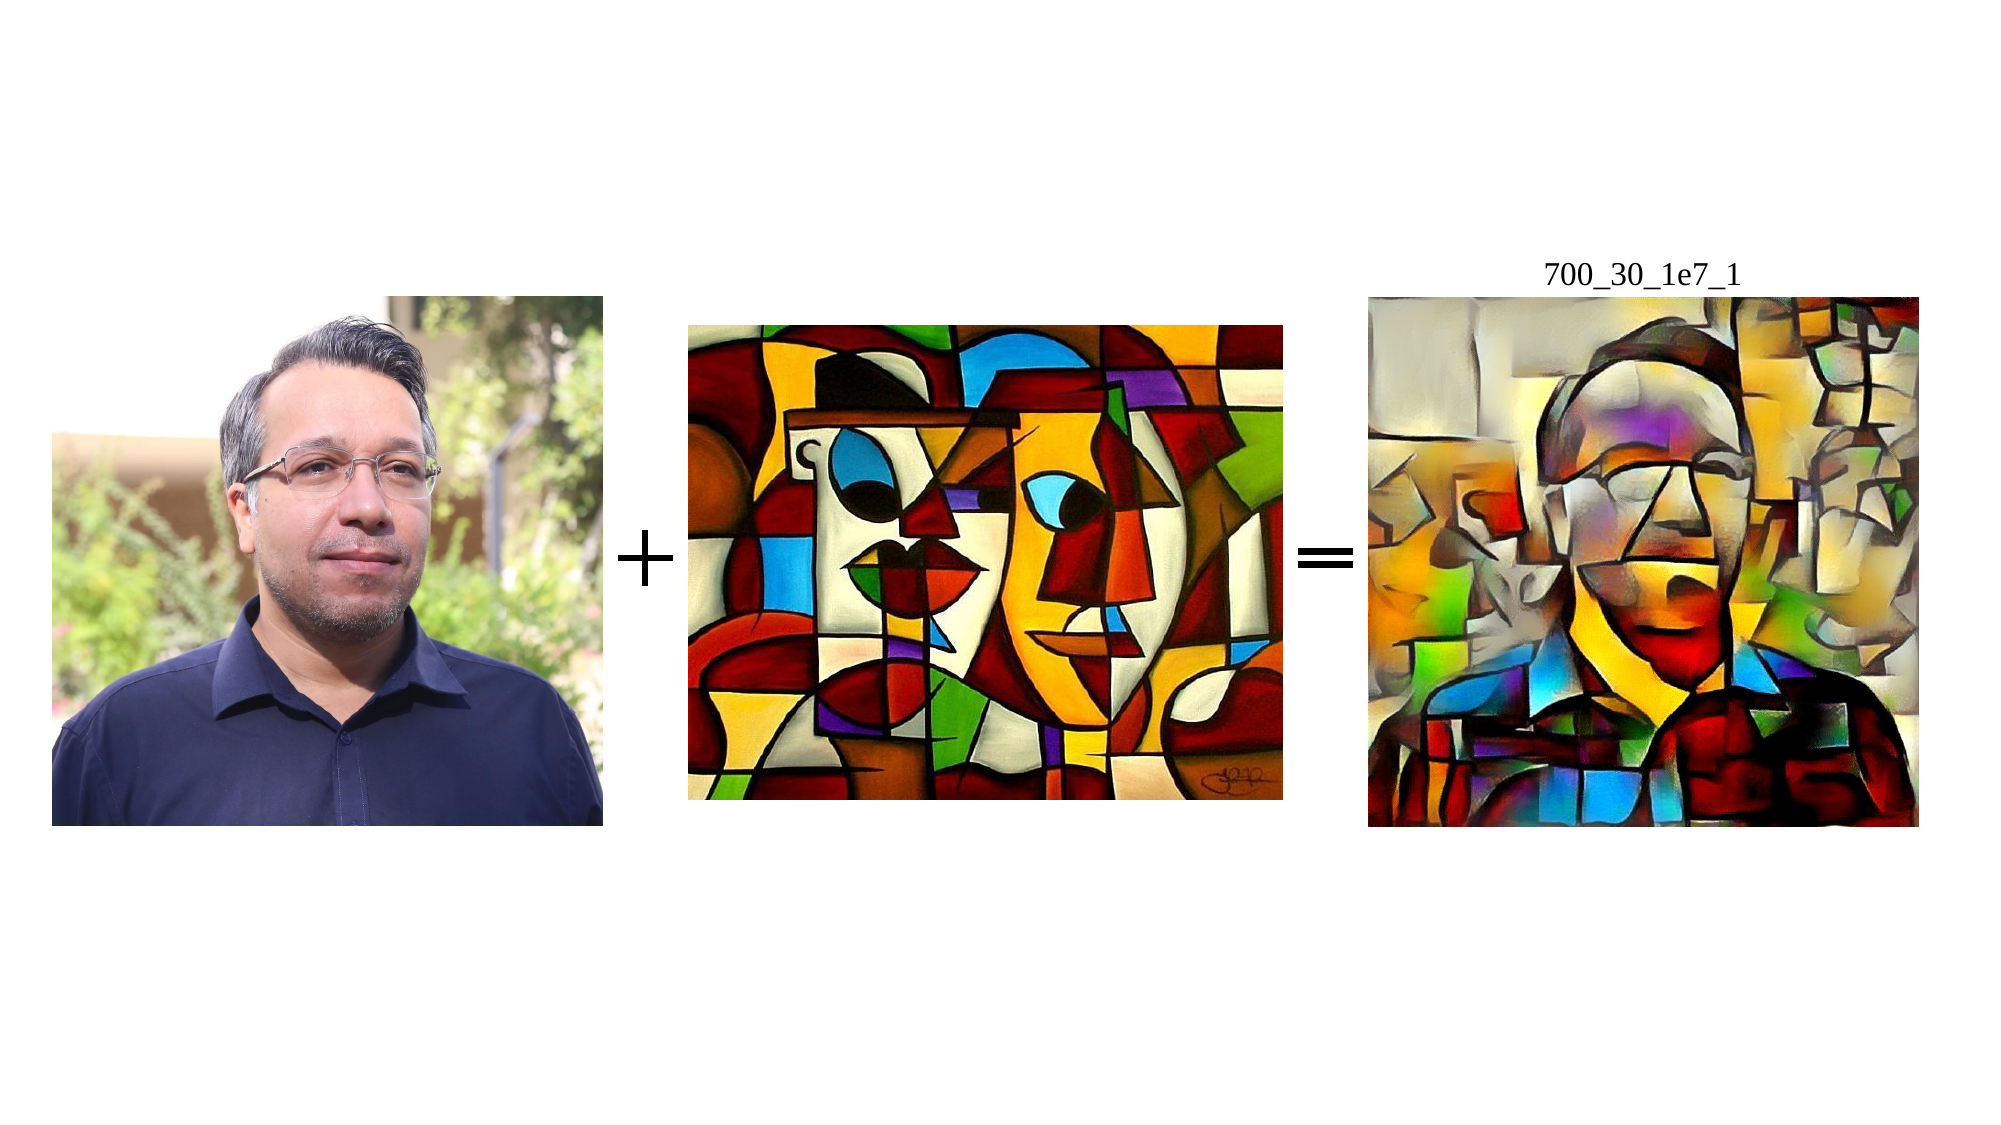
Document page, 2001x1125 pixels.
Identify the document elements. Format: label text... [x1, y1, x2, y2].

picture [1367, 297, 1919, 828]
text_box [1298, 548, 1353, 555]
text_box [1298, 561, 1353, 568]
text_box 700_30_1e7_1 [1512, 244, 1774, 297]
picture [51, 295, 603, 826]
text_box [618, 530, 673, 586]
picture [687, 325, 1284, 800]
